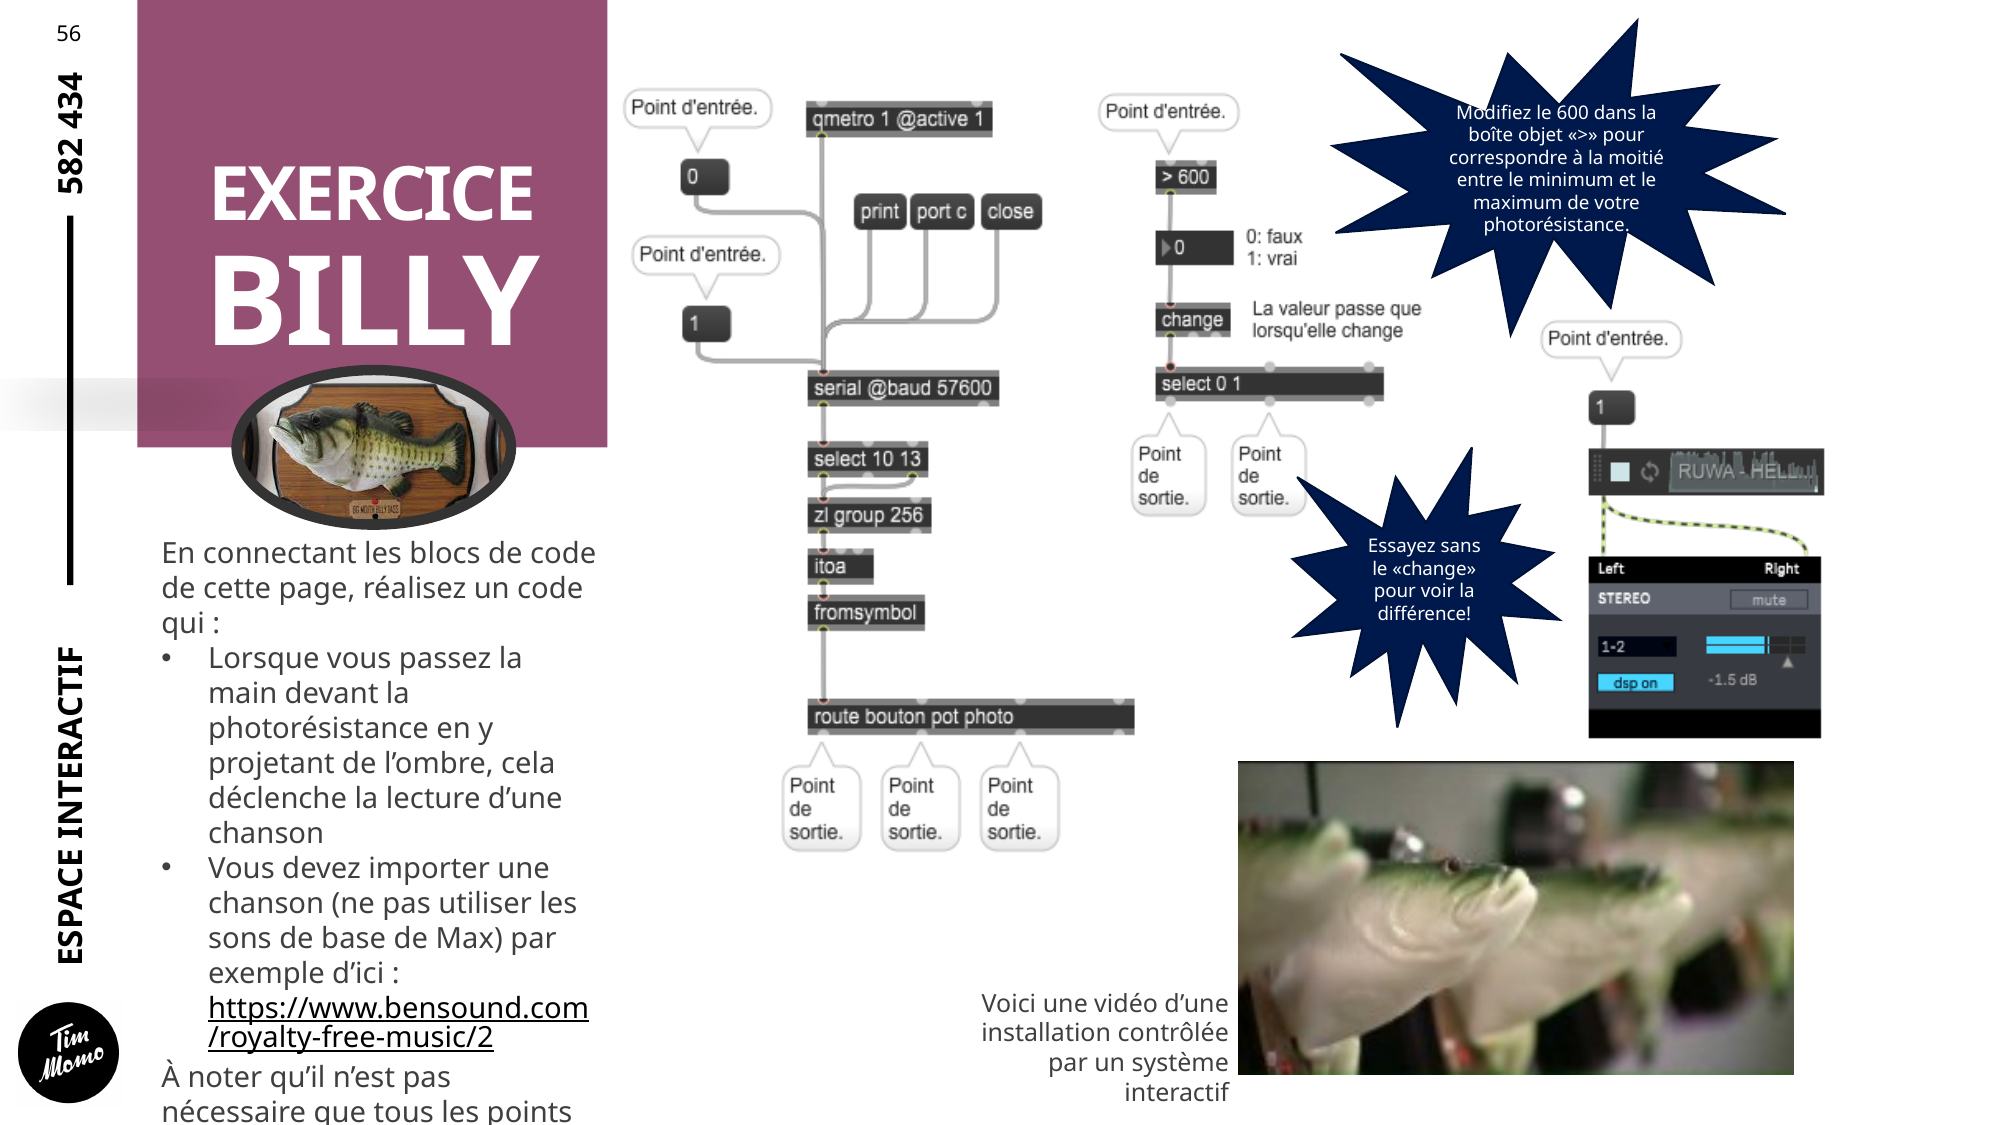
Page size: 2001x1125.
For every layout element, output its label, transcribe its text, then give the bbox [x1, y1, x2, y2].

picture [15, 1000, 123, 1107]
text_box Voici une vidéo d’une installation contrôlée par un système interactif [924, 979, 1244, 1115]
picture [1531, 303, 1837, 751]
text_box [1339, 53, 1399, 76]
text_box Essayez sans le «change» pour voir la différence! [1290, 446, 1531, 728]
text_box En connectant les blocs de code de cette page, réalisez un code qui : Lorsque vous passez la main devant la photorésistance en y projetant de l’ombre, cela déclenche la lecture d’une chanson Vous devez importer une chanson (ne pas utiliser les sons de base de Max) par exemple d’ici : https://www.bensound.com/royalty-free-music/2 À noter qu’il n’est pas nécessaire que tous les points d’entrée ou de sortie soient utilisées. [146, 527, 614, 1125]
text_box Modifiez le 600 dans la boîte objet «>» pour correspondre à la moitié entre le minimum et le maximum de votre photorésistance. [1453, 17, 1787, 339]
picture [610, 70, 1453, 874]
title EXERCICE BILLY [137, 0, 608, 448]
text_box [1237, 761, 1794, 1076]
picture [236, 370, 511, 525]
